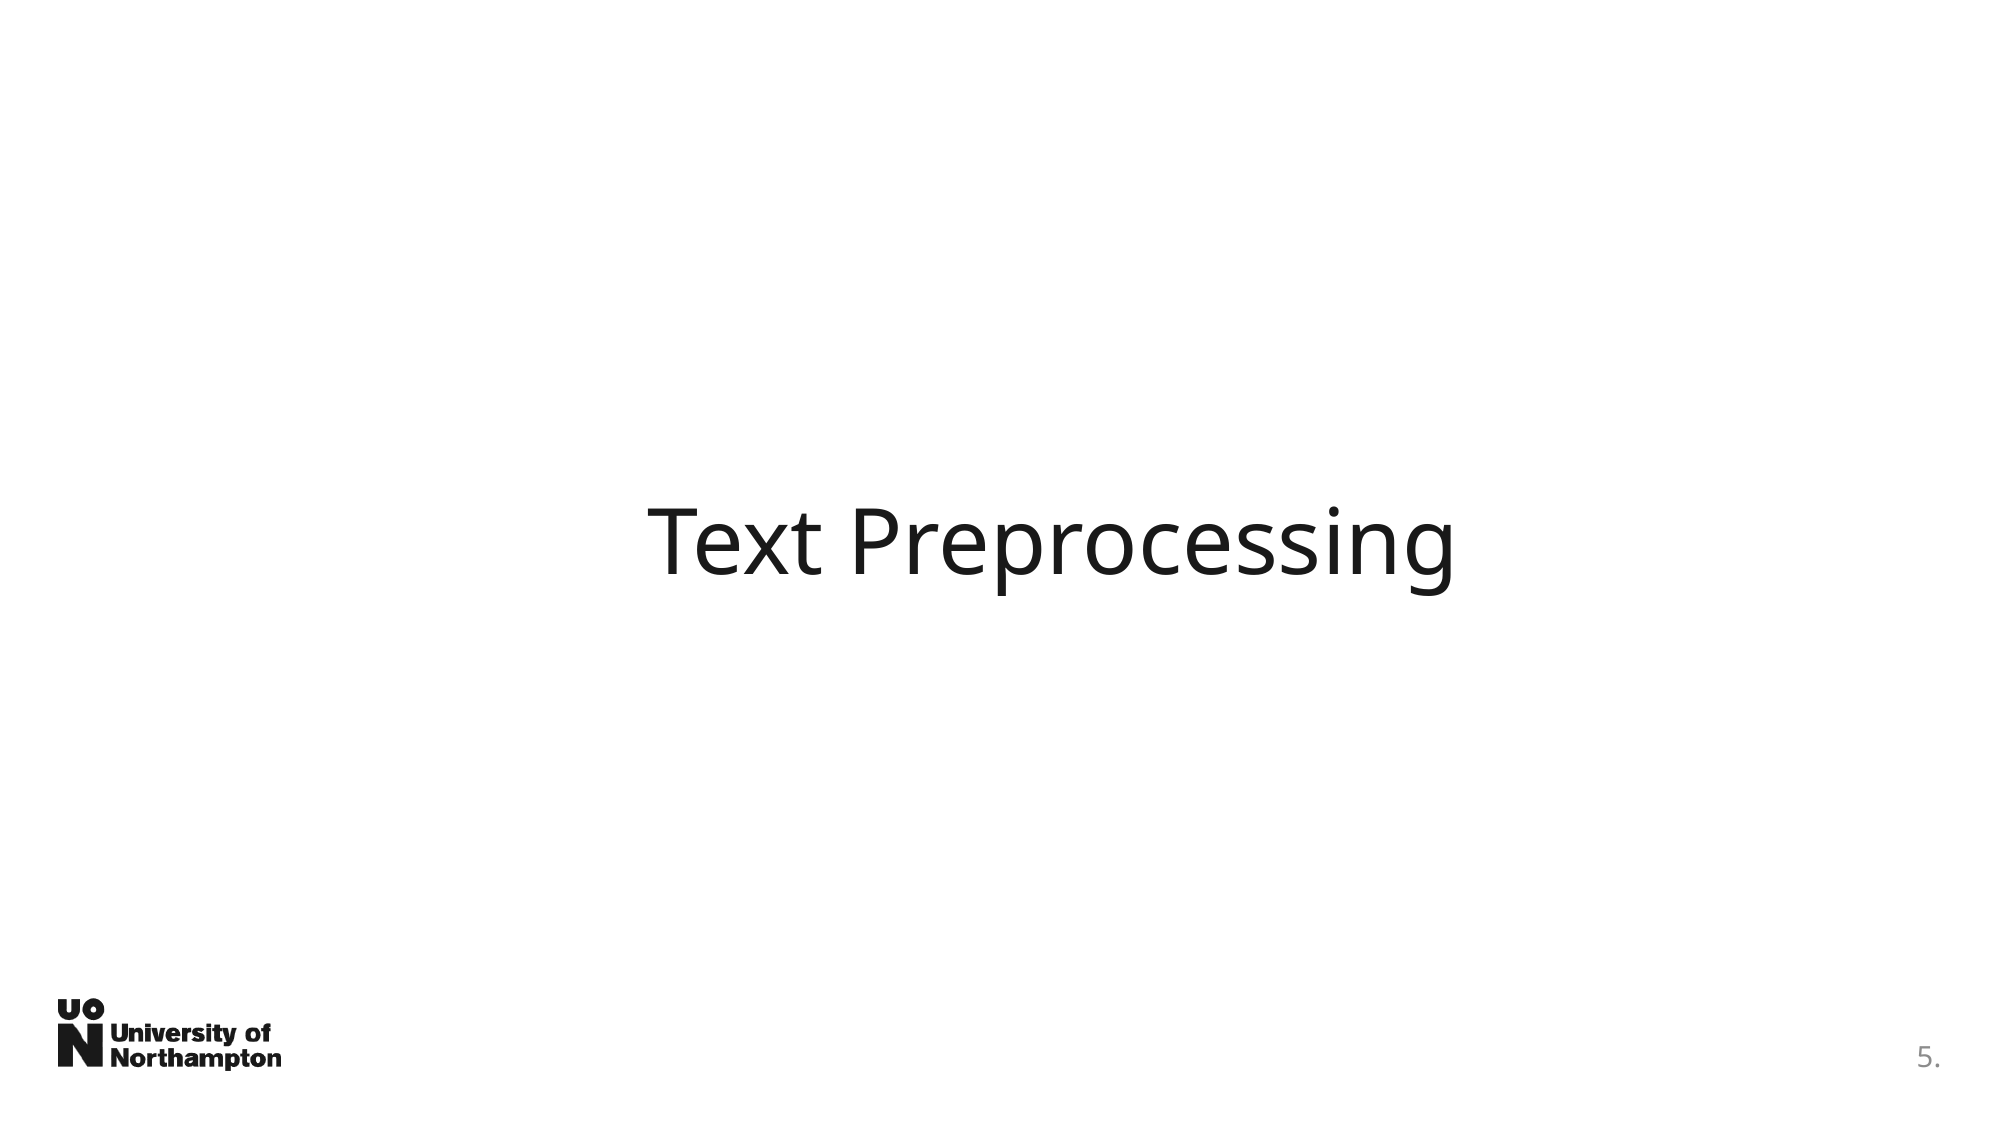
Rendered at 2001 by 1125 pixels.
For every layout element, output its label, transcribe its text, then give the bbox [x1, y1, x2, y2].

slide_number 5. [1743, 1027, 1957, 1087]
title Text Preprocessing [364, 487, 1744, 586]
picture [58, 998, 281, 1071]
